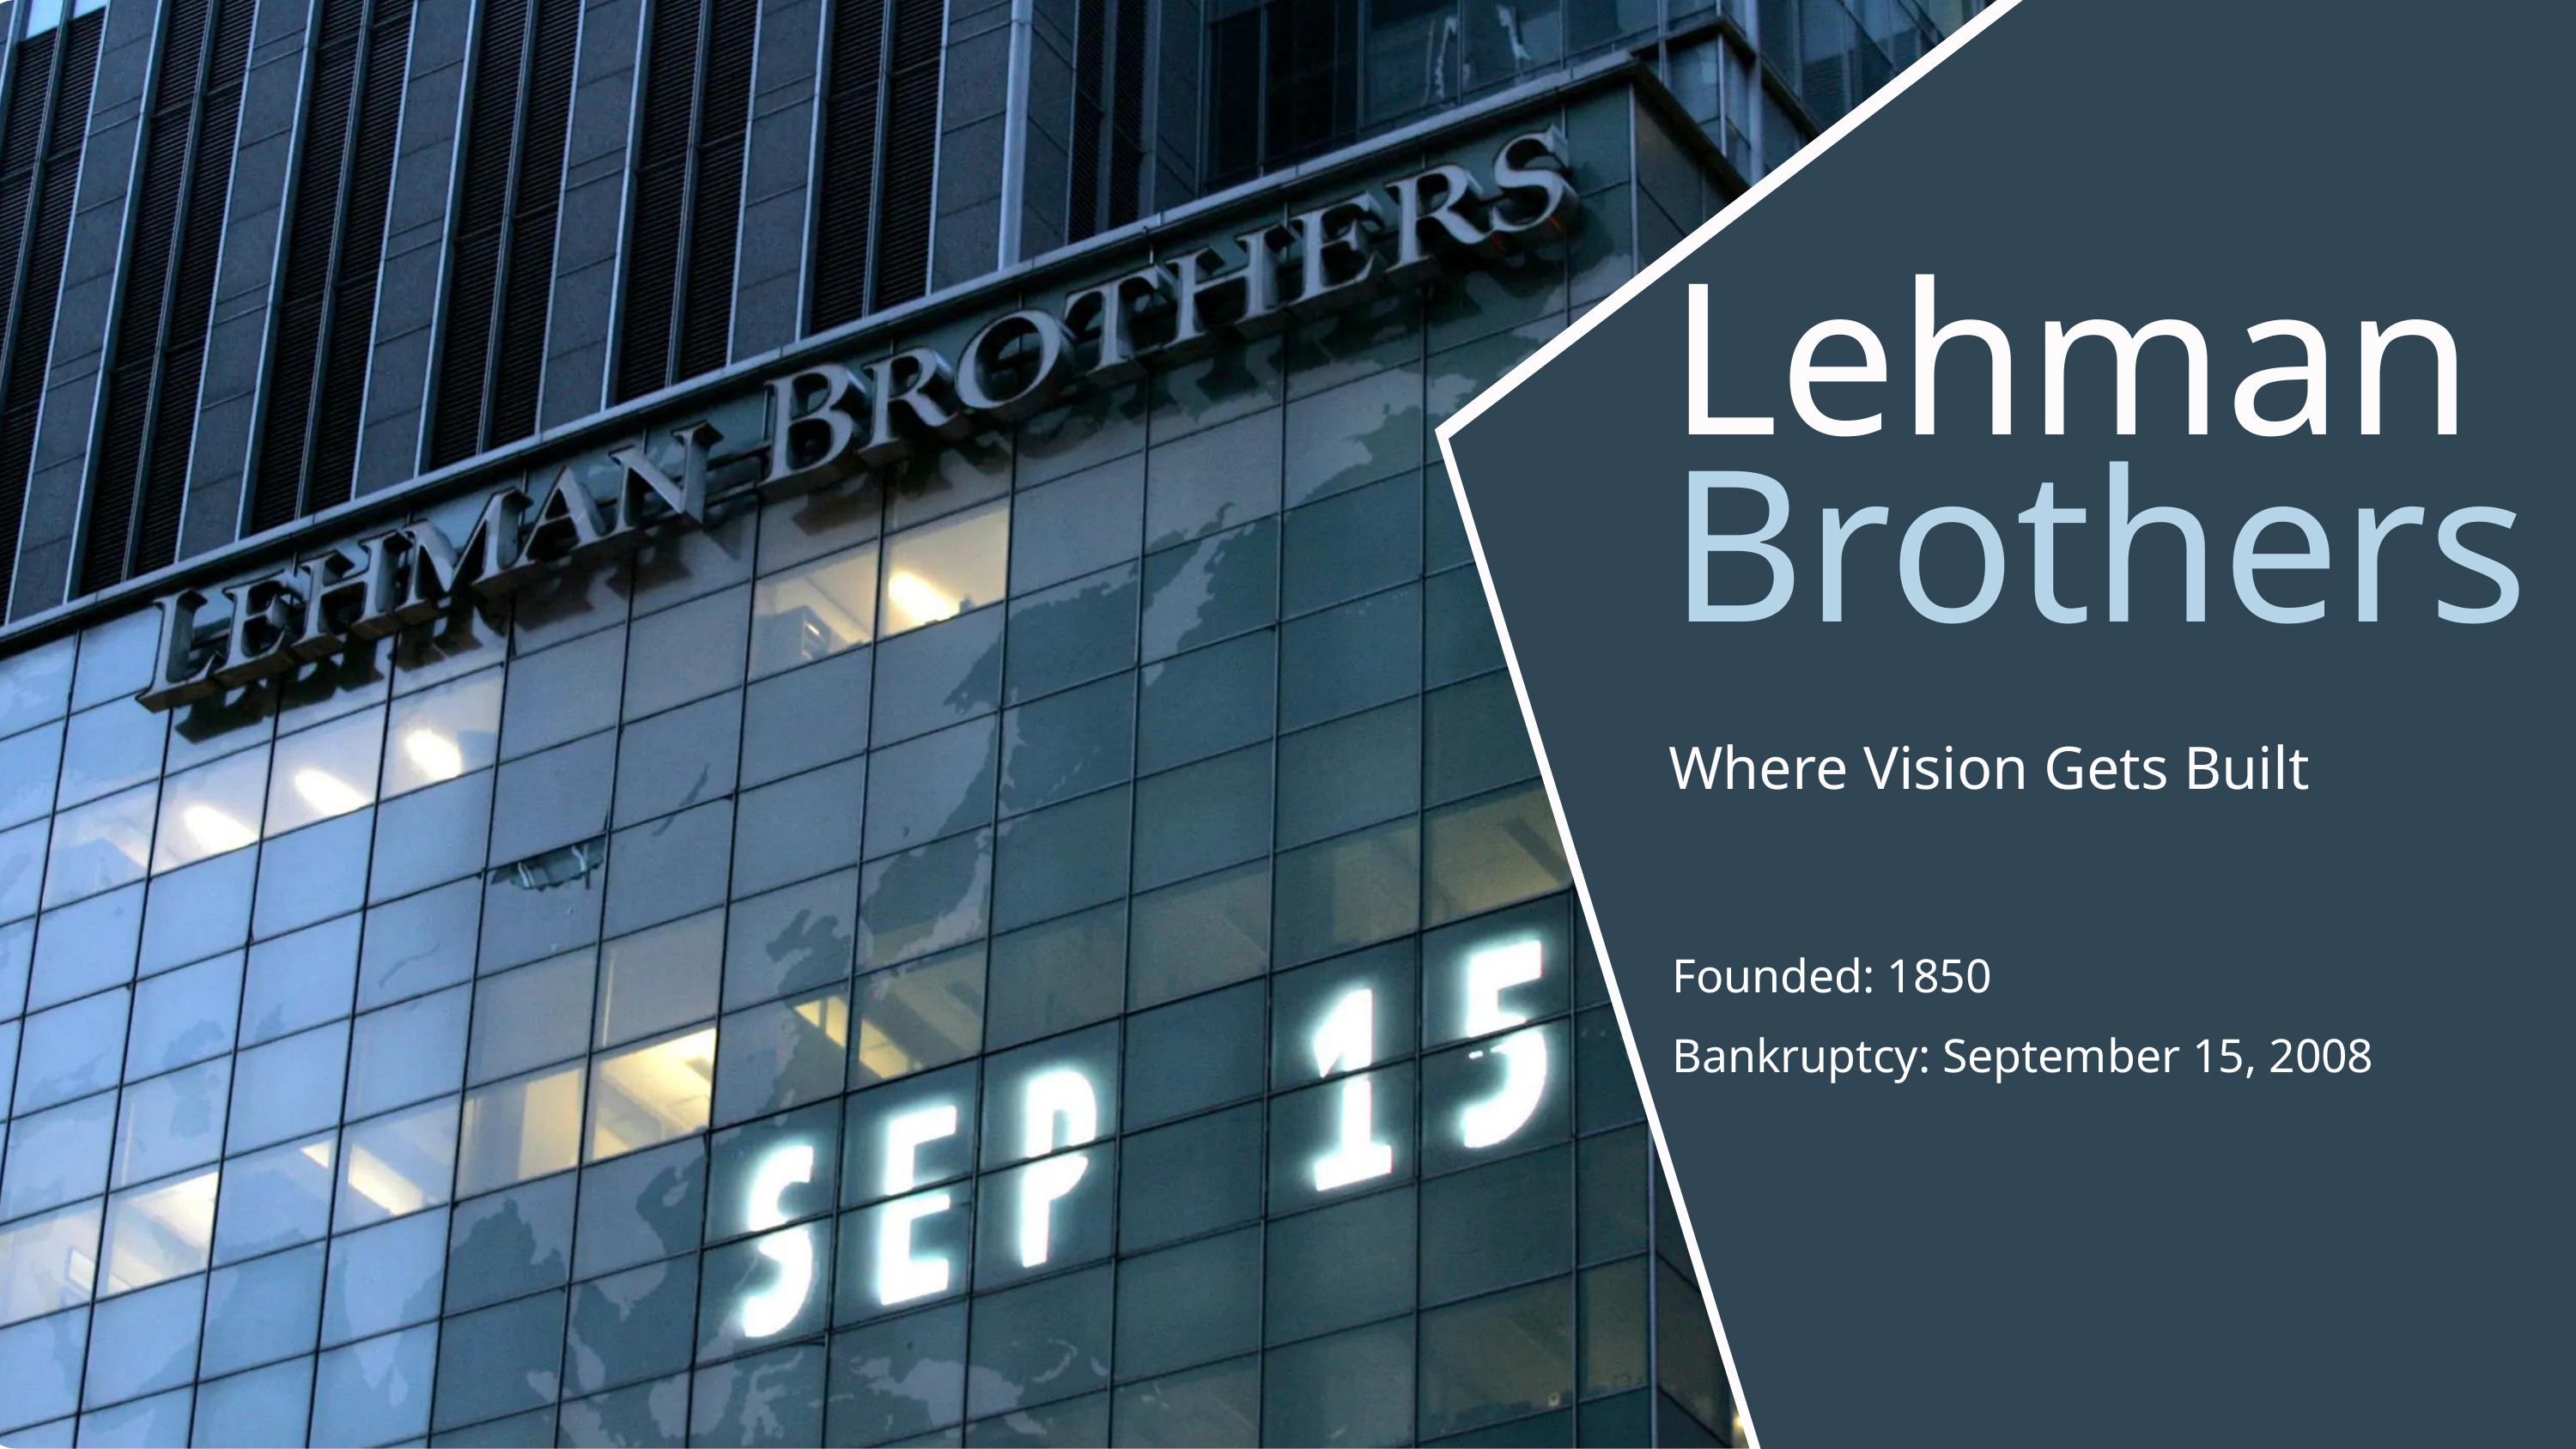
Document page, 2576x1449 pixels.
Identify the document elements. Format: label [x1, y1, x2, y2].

text_box [1668, 252, 2576, 796]
text_box [1448, 0, 2576, 1449]
text_box [1434, 0, 1442, 1449]
text_box [0, 0, 1429, 1449]
